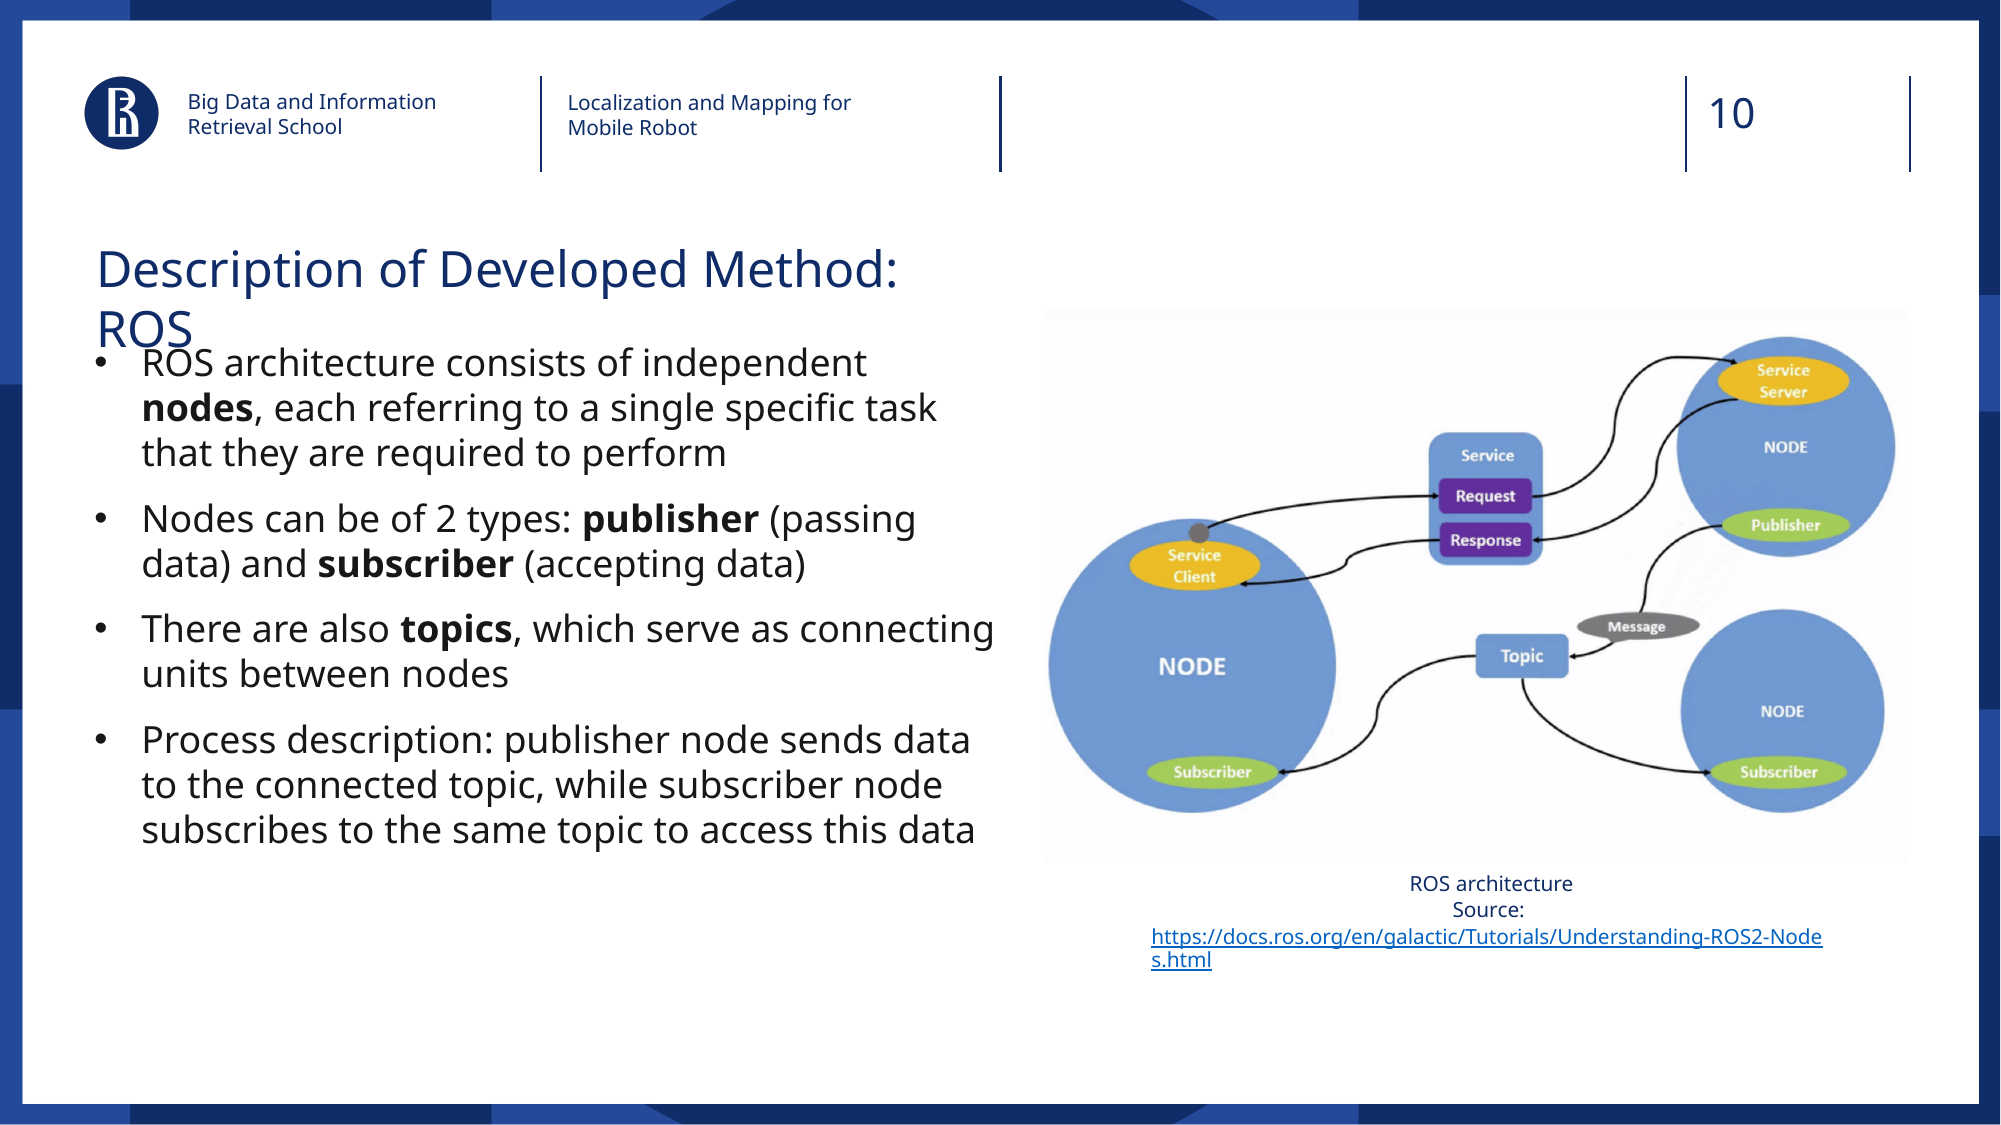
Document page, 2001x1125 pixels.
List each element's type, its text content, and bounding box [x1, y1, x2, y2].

text_box ROS architecture Source: https://docs.ros.org/en/galactic/Tutorials/Understanding-ROS2-Nodes.html [1136, 863, 1847, 960]
title Description of Developed Method: ROS [96, 237, 957, 338]
list ROS architecture consists of independent nodes, each referring to a single specific task that they are required to perform Nodes can be of 2 types: publisher (passing data) and subscriber (accepting data) There are also topics, which serve as connecting units between nodes Process description: publisher node sends data to the connected topic, while subscriber node subscribes to the same topic to access this data [94, 338, 1000, 966]
list Localization and Mapping for Mobile Robot [567, 90, 907, 157]
picture [0, 0, 2001, 1125]
list Big Data and Information Retrieval School [187, 88, 500, 157]
